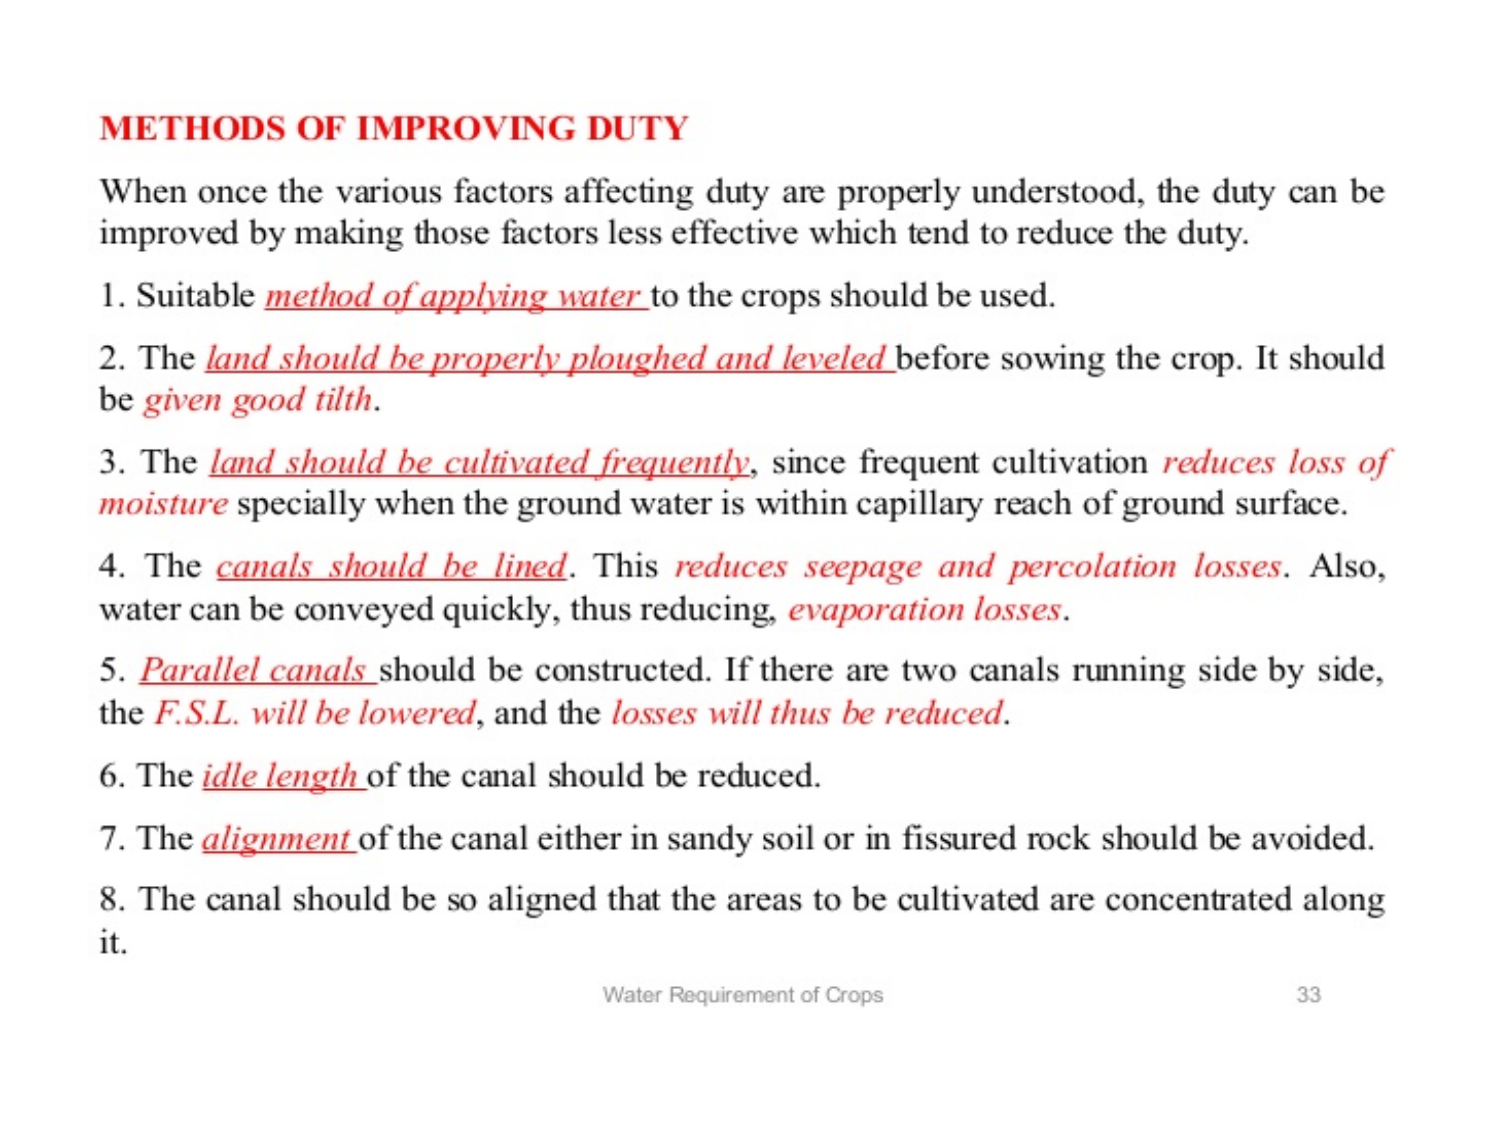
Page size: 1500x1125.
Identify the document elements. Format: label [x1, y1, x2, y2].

list [87, 99, 1401, 1038]
